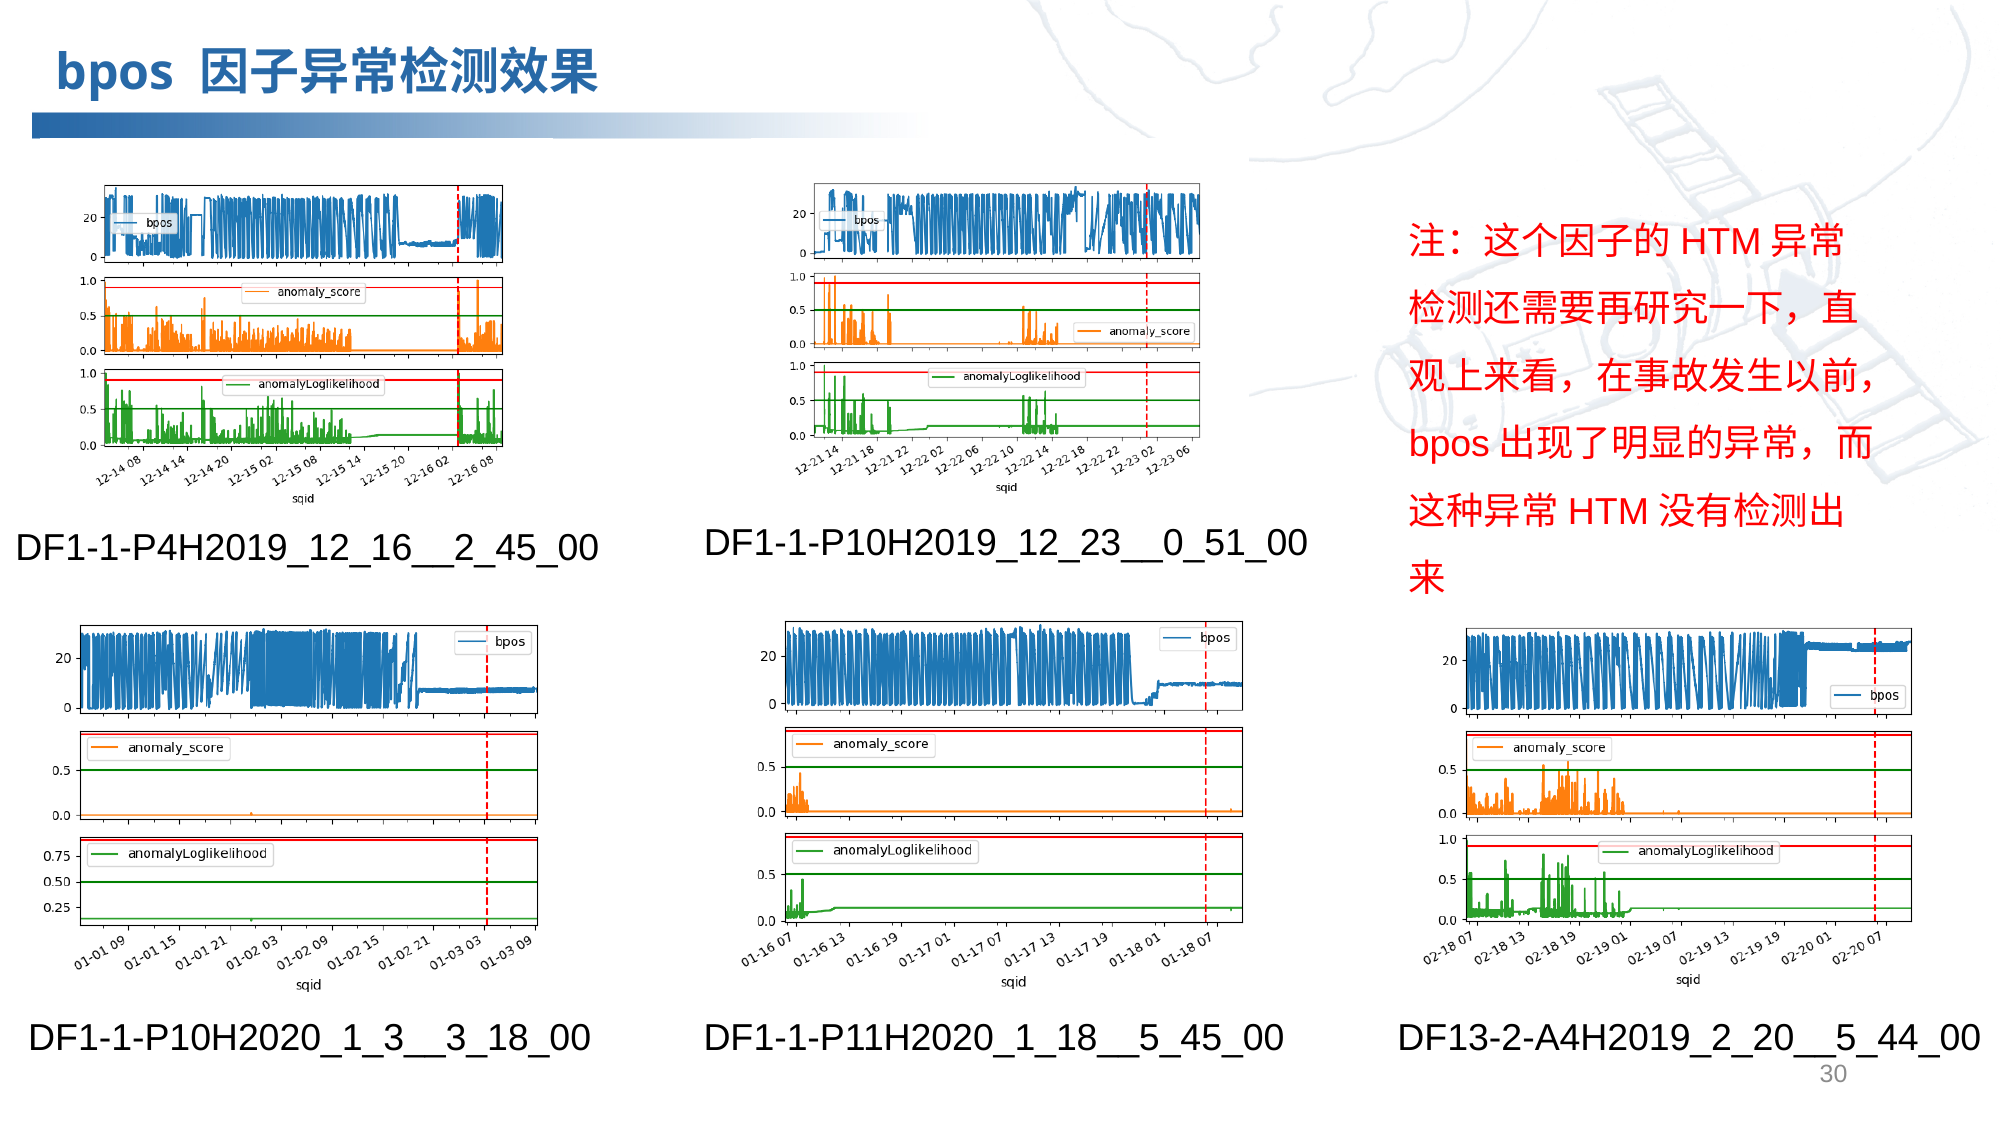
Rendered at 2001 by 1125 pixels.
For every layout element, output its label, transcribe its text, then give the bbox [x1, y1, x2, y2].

picture [0, 0, 2001, 1125]
text_box DF1-1-P10H2020_1_3__3_18_00 [13, 1006, 606, 1066]
text_box DF1-1-P10H2019_12_23__0_51_00 [688, 510, 1323, 571]
text_box 注：这个因子的HTM异常检测还需要再研究一下，直观上来看，在事故发生以前，bpos出现了明显的异常，而这种异常HTM没有检测出来 [1394, 187, 1891, 575]
text_box DF1-1-P11H2020_1_18__5_45_00 [688, 1006, 1300, 1066]
text_box DF13-2-A4H2019_2_20__5_44_00 [1382, 1006, 1996, 1066]
text_box DF1-1-P4H2019_12_16__2_45_00 [0, 515, 614, 575]
list bpos 因子异常检测效果 [40, 30, 940, 116]
slide_number 30 [1412, 1066, 1863, 1103]
